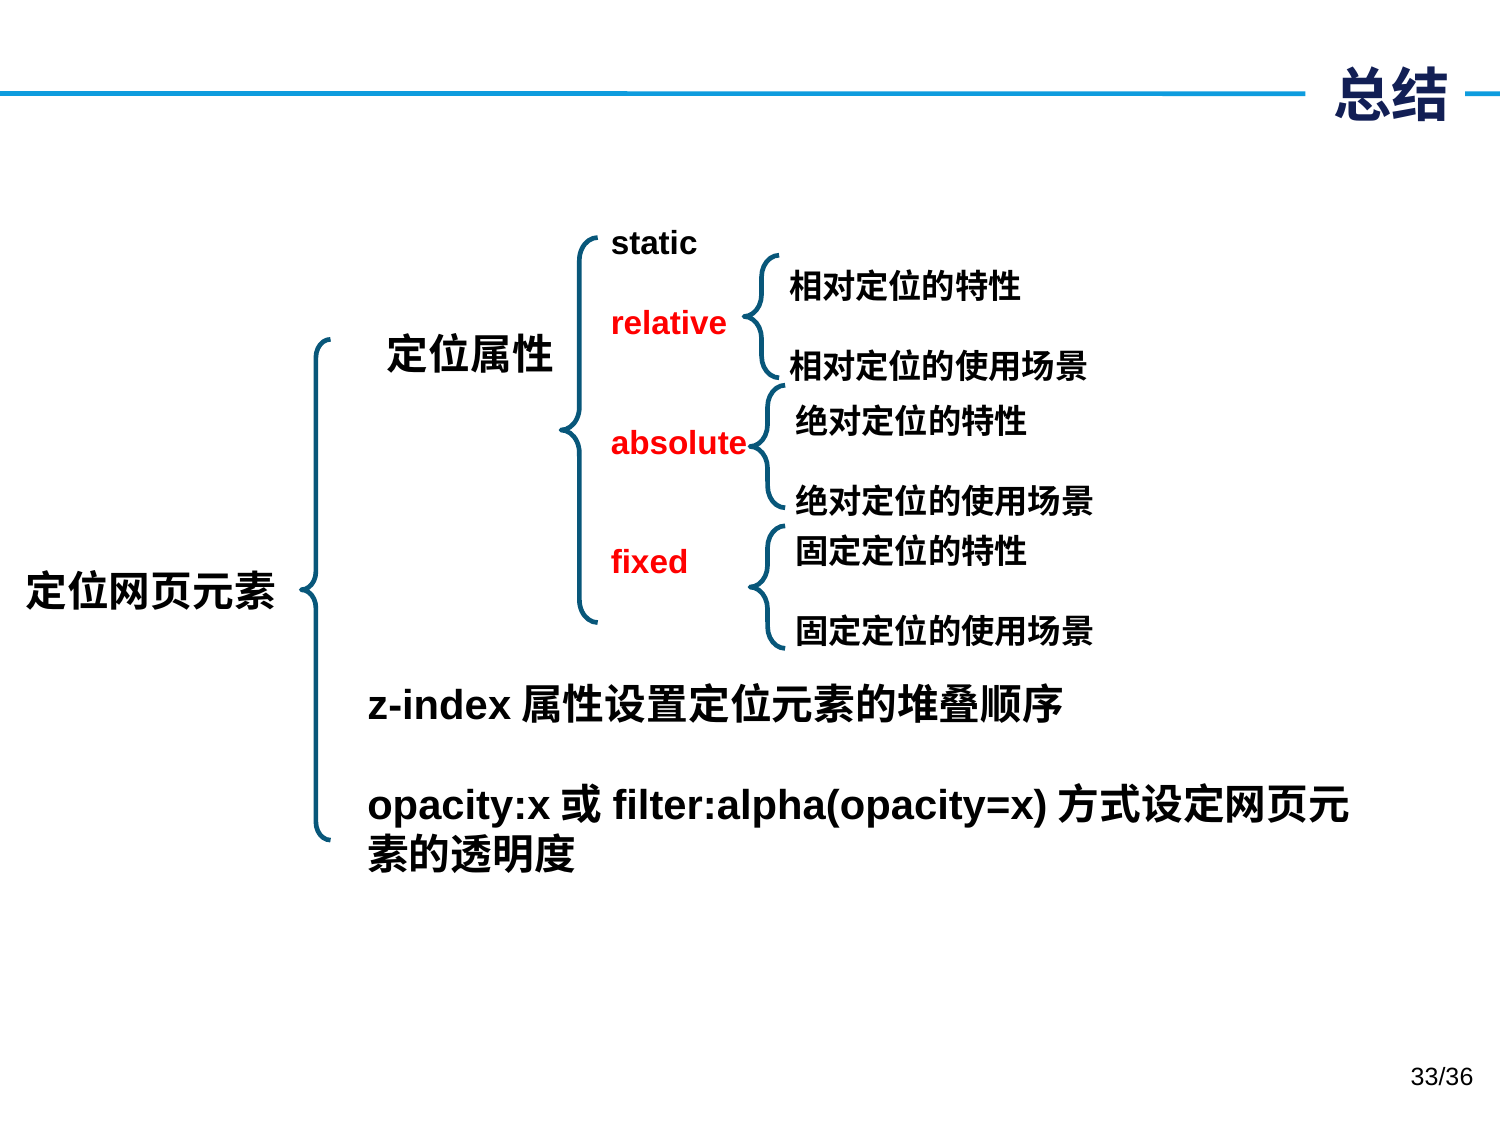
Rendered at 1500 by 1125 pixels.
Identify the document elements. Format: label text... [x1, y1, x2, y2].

text_box 相对定位的特性 相对定位的使用场景 [774, 257, 1128, 393]
text_box [301, 339, 331, 841]
text_box 固定定位的特性 固定定位的使用场景 [780, 523, 1134, 658]
text_box [743, 255, 780, 377]
text_box [560, 237, 598, 623]
text_box static relative absolute fixed [596, 213, 774, 628]
title 总结 [1305, 45, 1465, 141]
slide_number 33/36 [1138, 1053, 1489, 1114]
text_box 定位网页元素 [0, 556, 302, 622]
text_box 绝对定位的特性 绝对定位的使用场景 [780, 393, 1134, 523]
text_box [750, 526, 780, 648]
text_box [750, 385, 786, 507]
text_box 定位属性 z-index属性设置定位元素的堆叠顺序 opacity:x或filter:alpha(opacity=x)方式设定网页元素的透明度 [352, 320, 1400, 886]
